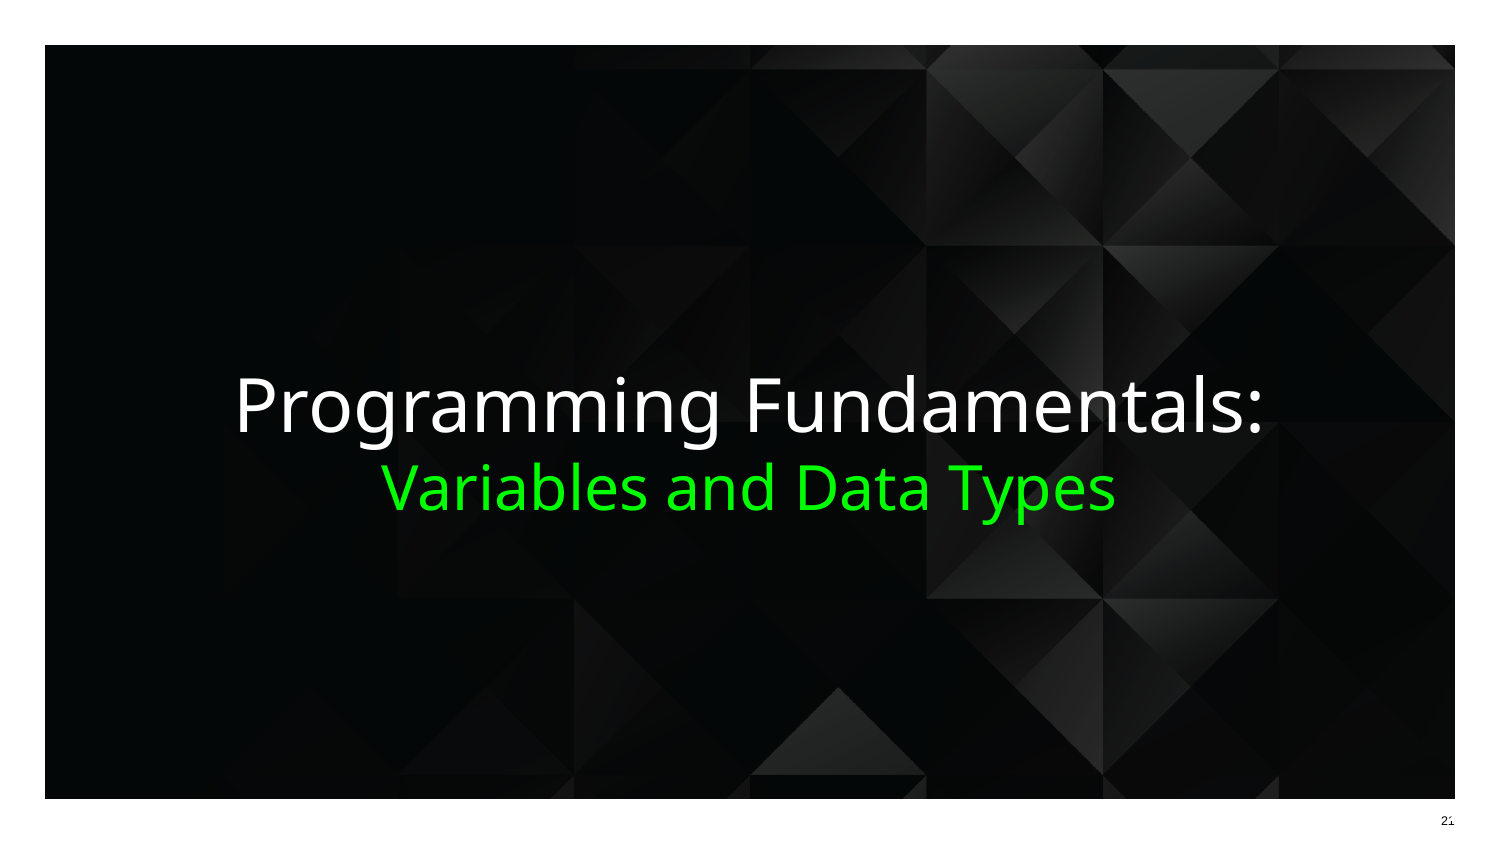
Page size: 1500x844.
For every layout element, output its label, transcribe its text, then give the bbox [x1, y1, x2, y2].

title Programming Fundamentals: Variables and Data Types [45, 342, 1455, 473]
slide_number ‹#› [1403, 779, 1494, 844]
picture [45, 45, 1455, 342]
picture [45, 473, 1455, 799]
